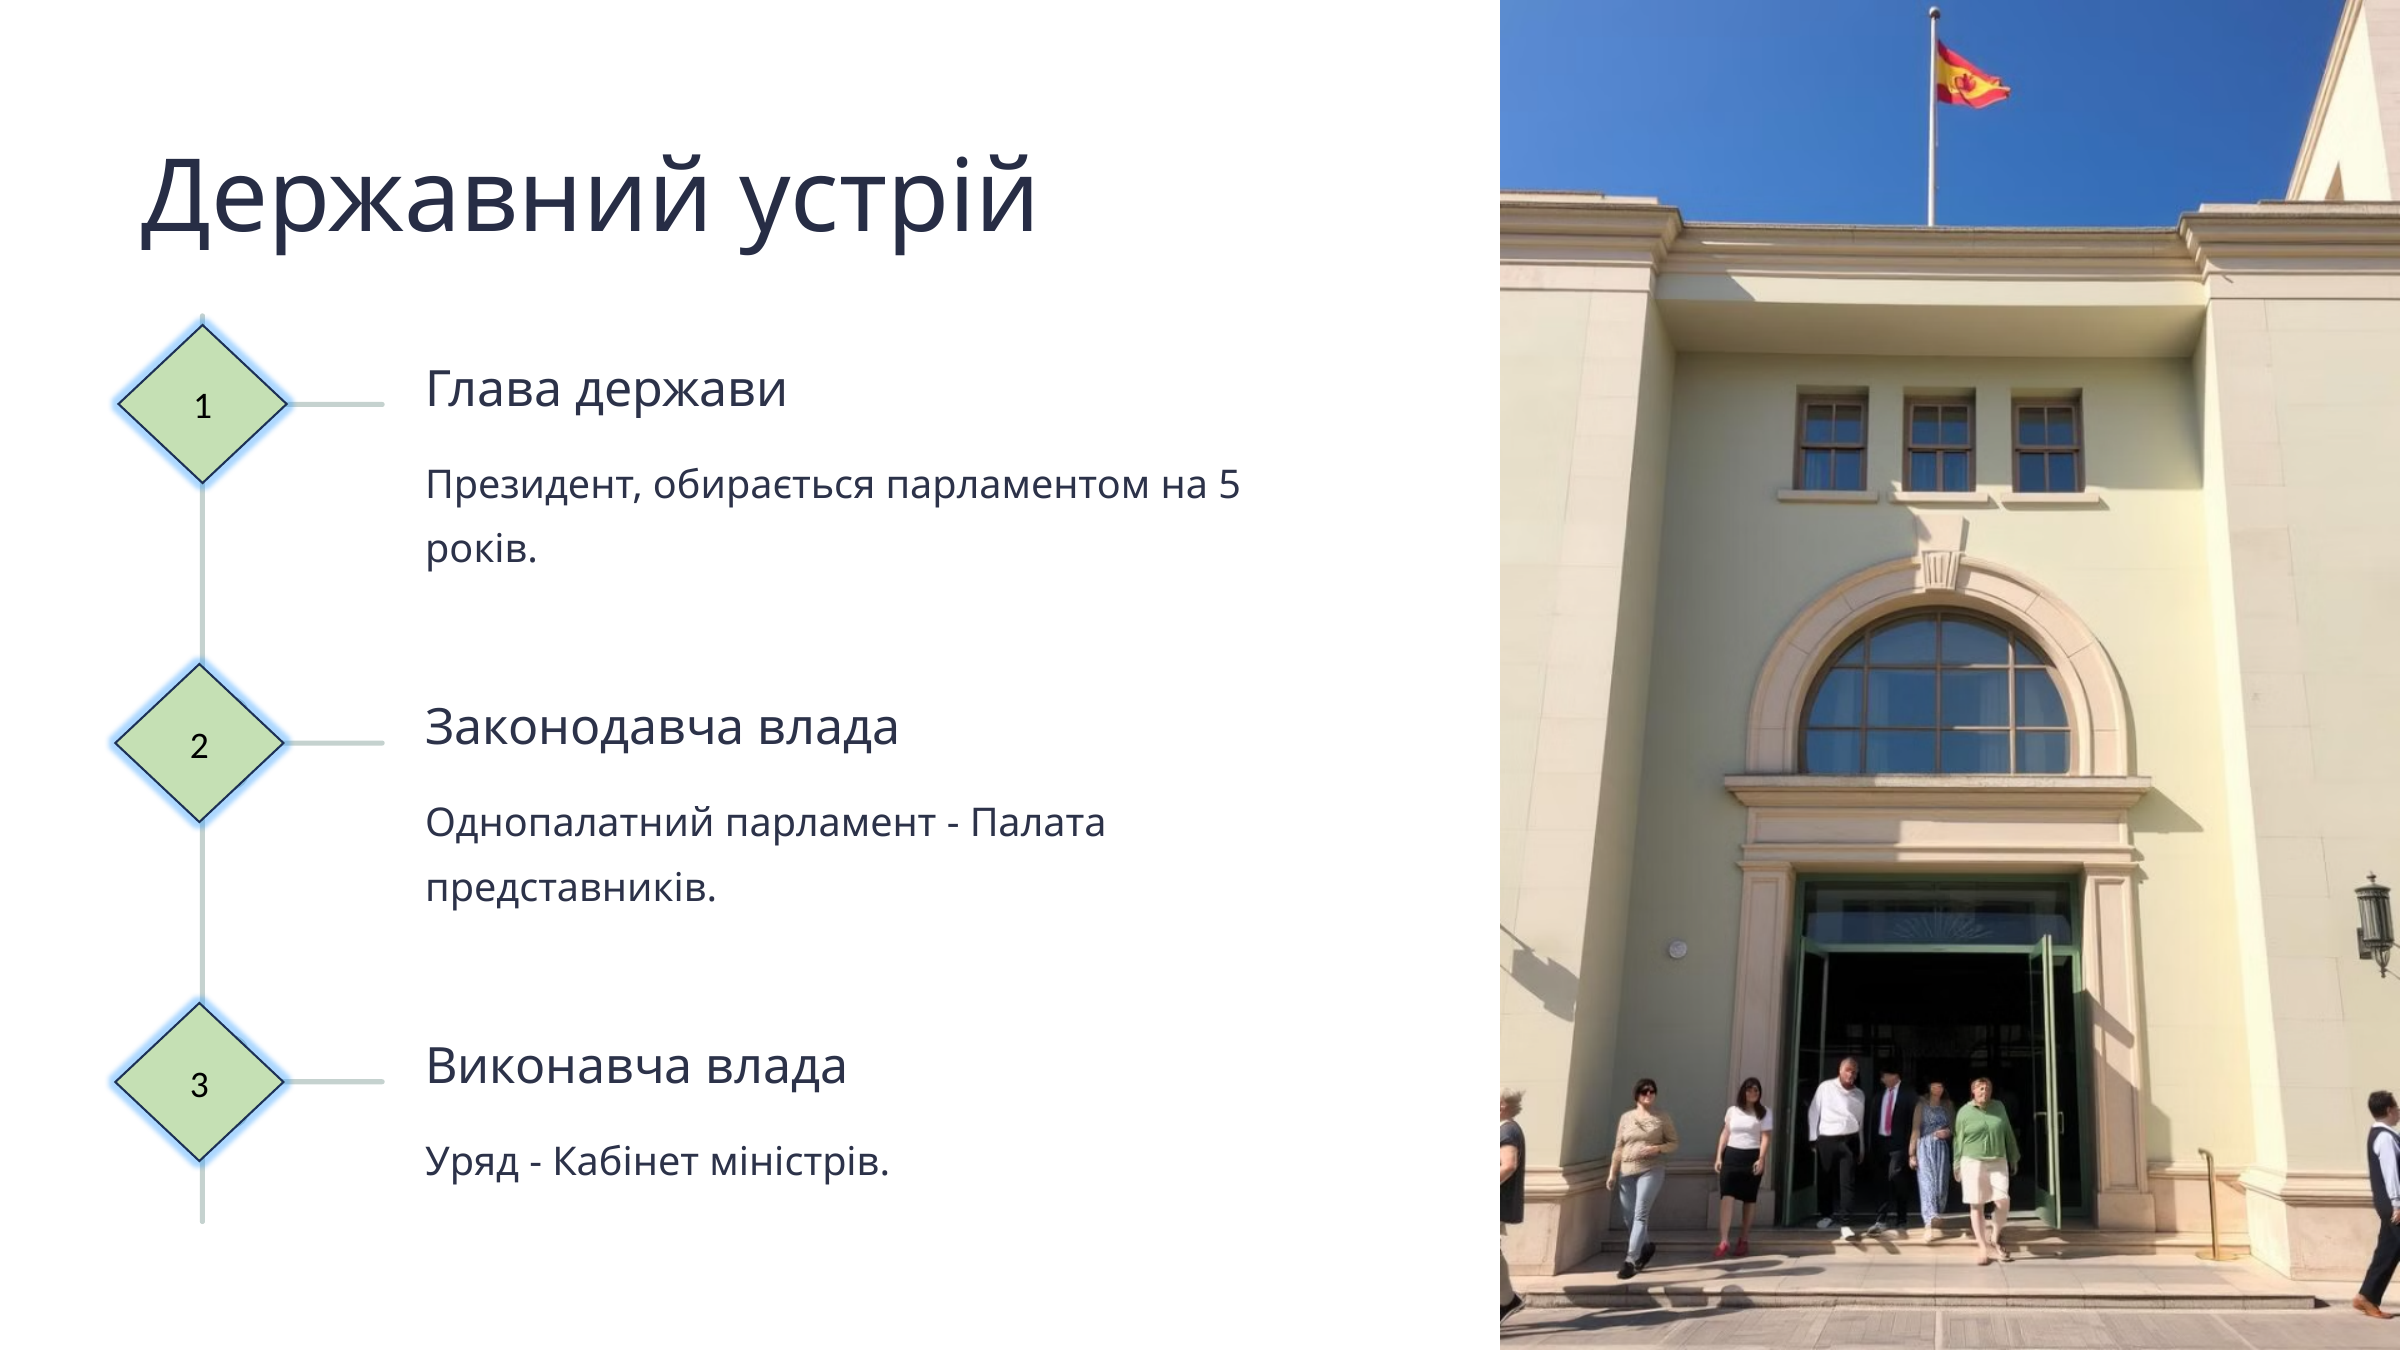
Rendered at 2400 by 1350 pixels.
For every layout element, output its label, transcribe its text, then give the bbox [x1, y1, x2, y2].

text_box 3 [113, 1001, 285, 1163]
text_box 2 [113, 662, 285, 824]
text_box [297, 401, 385, 407]
text_box [199, 1170, 205, 1225]
text_box [294, 1079, 385, 1085]
text_box [199, 493, 205, 655]
text_box Виконавча влада [425, 1031, 932, 1095]
picture [1499, 0, 2400, 1350]
text_box Законодавча влада [425, 692, 932, 756]
text_box Уряд - Кабінет міністрів. [425, 1118, 1359, 1184]
text_box [294, 740, 385, 746]
text_box [199, 831, 205, 994]
text_box Президент, обирається парламентом на 5 років. [425, 441, 1359, 571]
text_box Однопалатний парламент - Палата представників. [425, 780, 1359, 910]
text_box 1 [116, 323, 289, 485]
text_box Глава держави [425, 353, 932, 417]
text_box Державний устрій [141, 126, 1155, 253]
